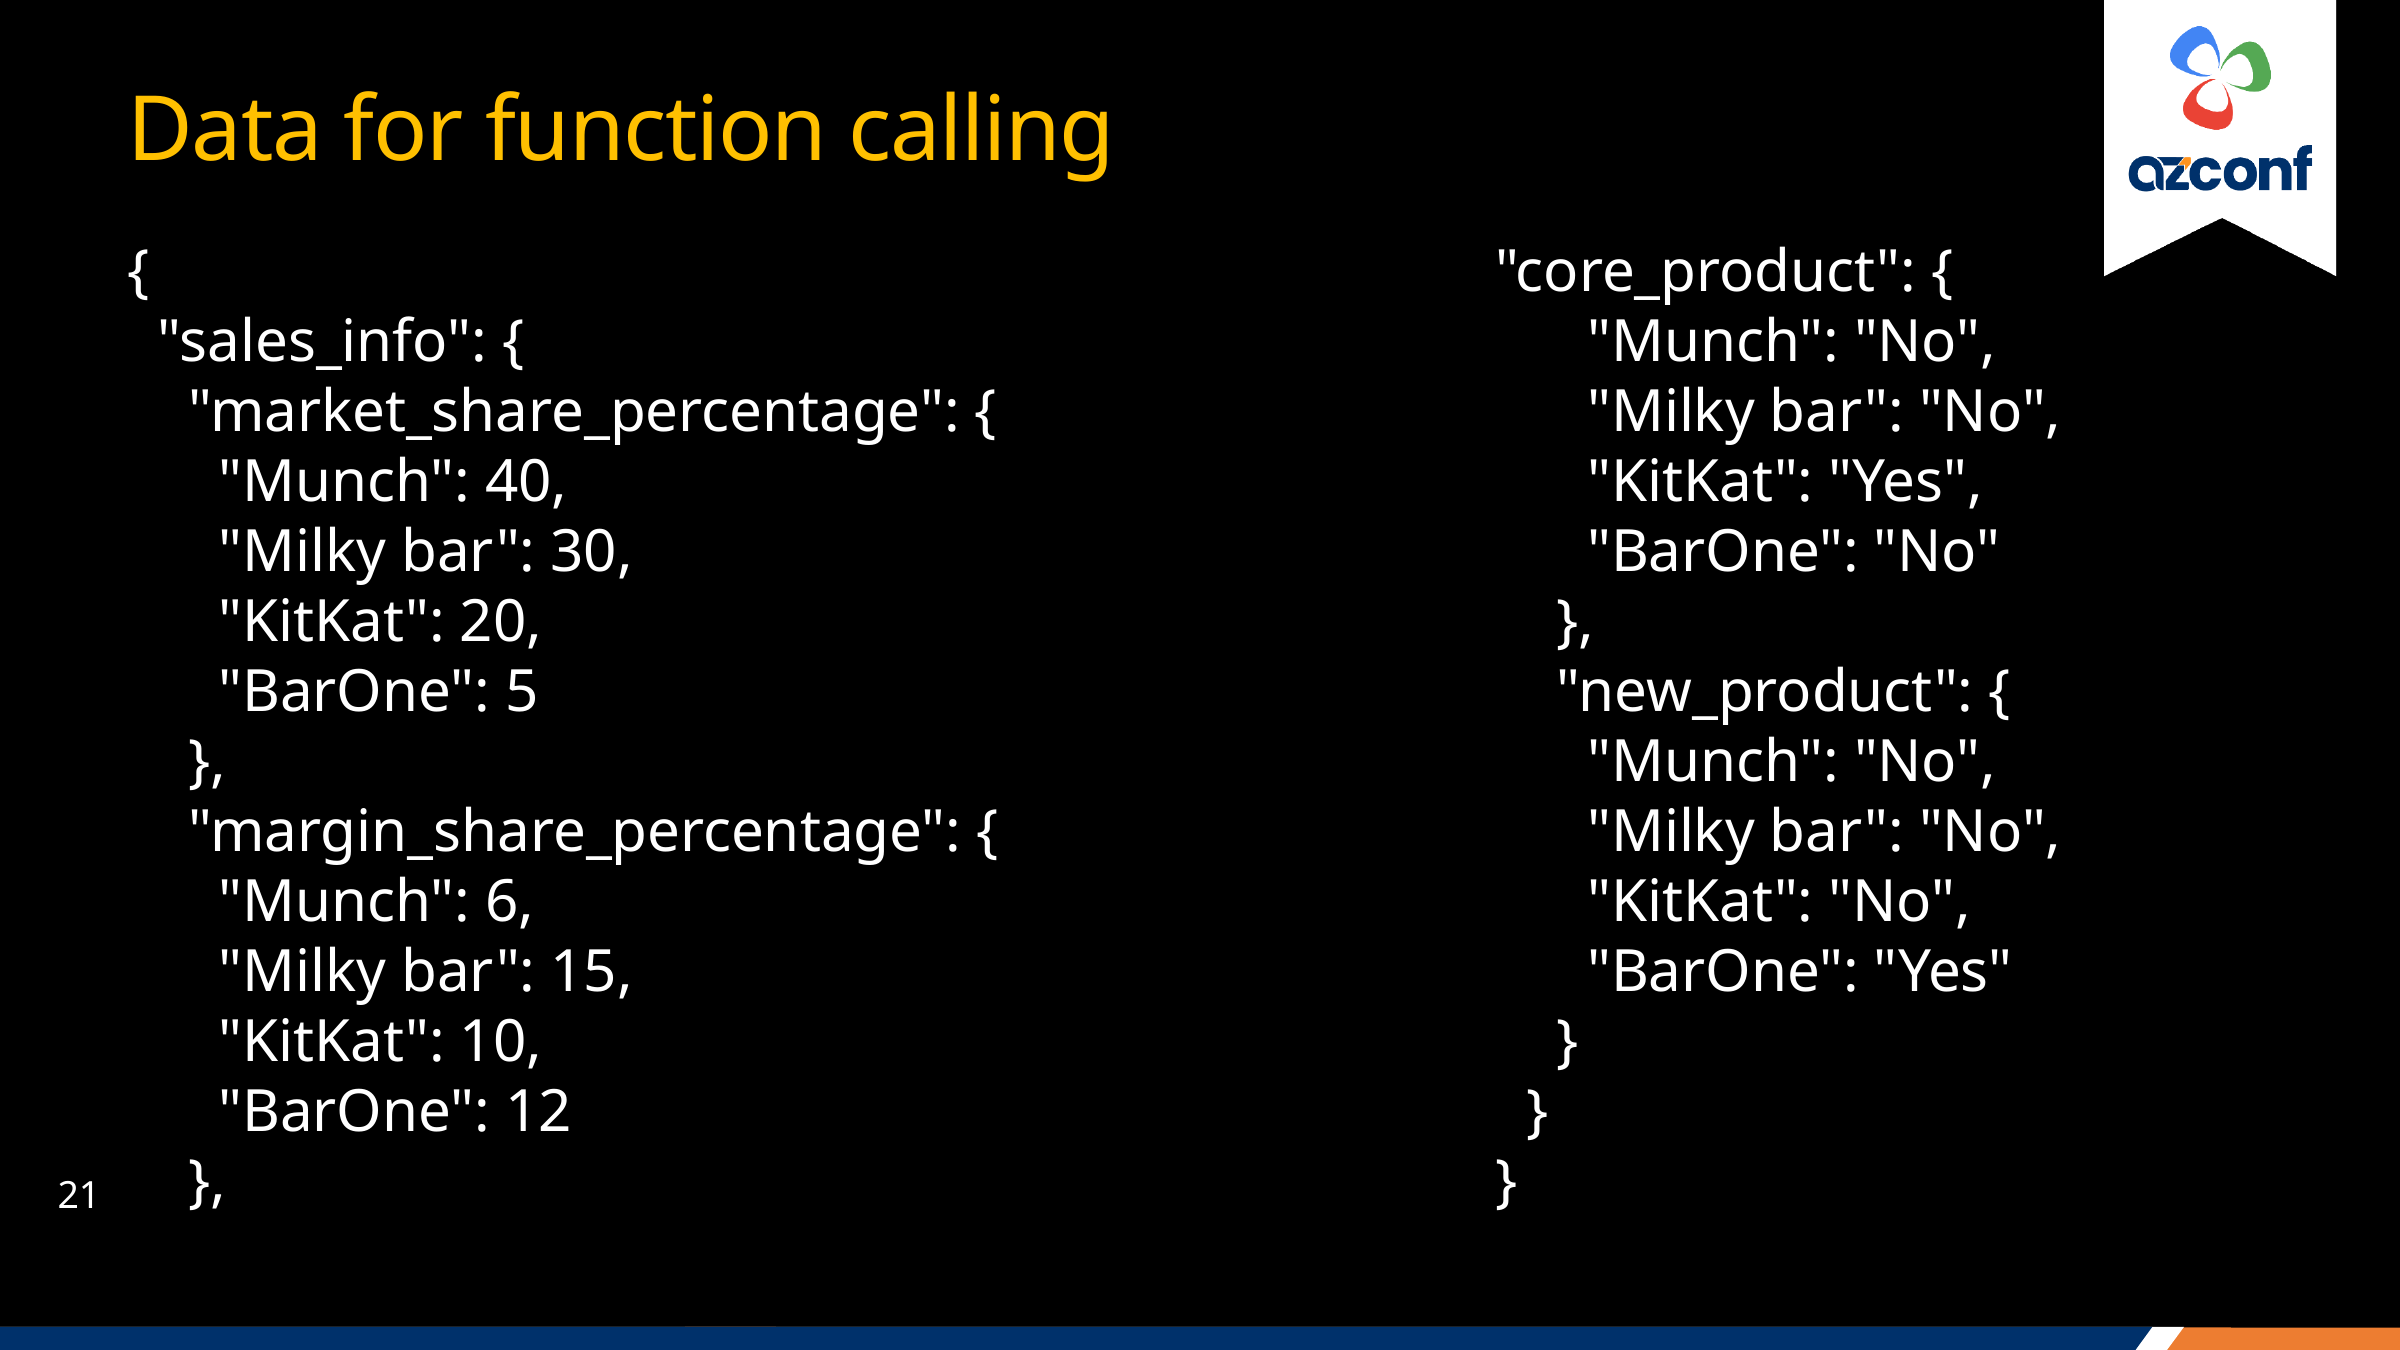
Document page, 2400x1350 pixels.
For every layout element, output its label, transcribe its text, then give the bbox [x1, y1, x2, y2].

picture [2095, 0, 2345, 288]
list { "sales_info": { "market_share_percentage": { "Munch": 40, "Milky bar": 30, "KitKat": 20, "BarOne": 5 }, "margin_share_percentage": { "Munch": 6, "Milky bar": 15, "KitKat": 10, "BarOne": 12 }, [127, 233, 1134, 1223]
title Data for function calling [127, 0, 1573, 180]
text_box "core_product": { "Munch": "No", "Milky bar": "No", "KitKat": "Yes", "BarOne": "No" }, "new_product": { "Munch": "No", "Milky bar": "No", "KitKat": "No", "BarOne": "Yes" } } } [1495, 233, 2136, 1213]
